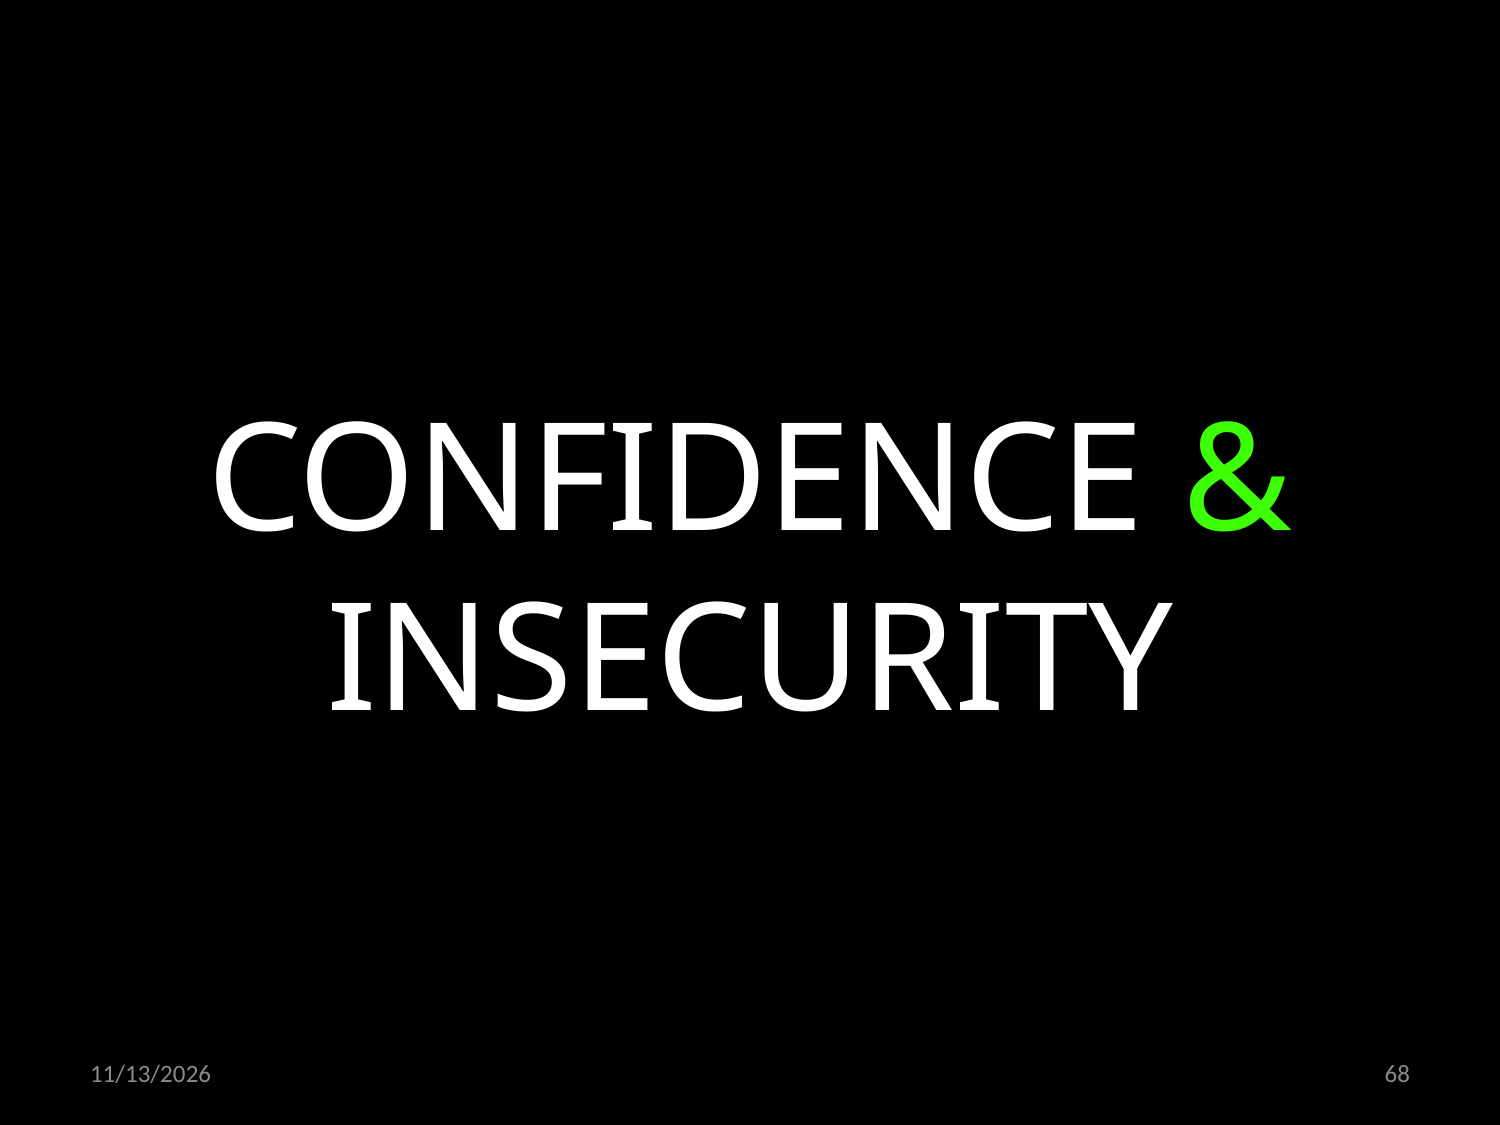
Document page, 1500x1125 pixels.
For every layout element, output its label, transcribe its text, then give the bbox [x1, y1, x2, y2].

text_box CONFIDENCE & INSECURITY [0, 372, 1500, 474]
slide_number 68 [1074, 1042, 1425, 1103]
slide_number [75, 1042, 425, 1103]
